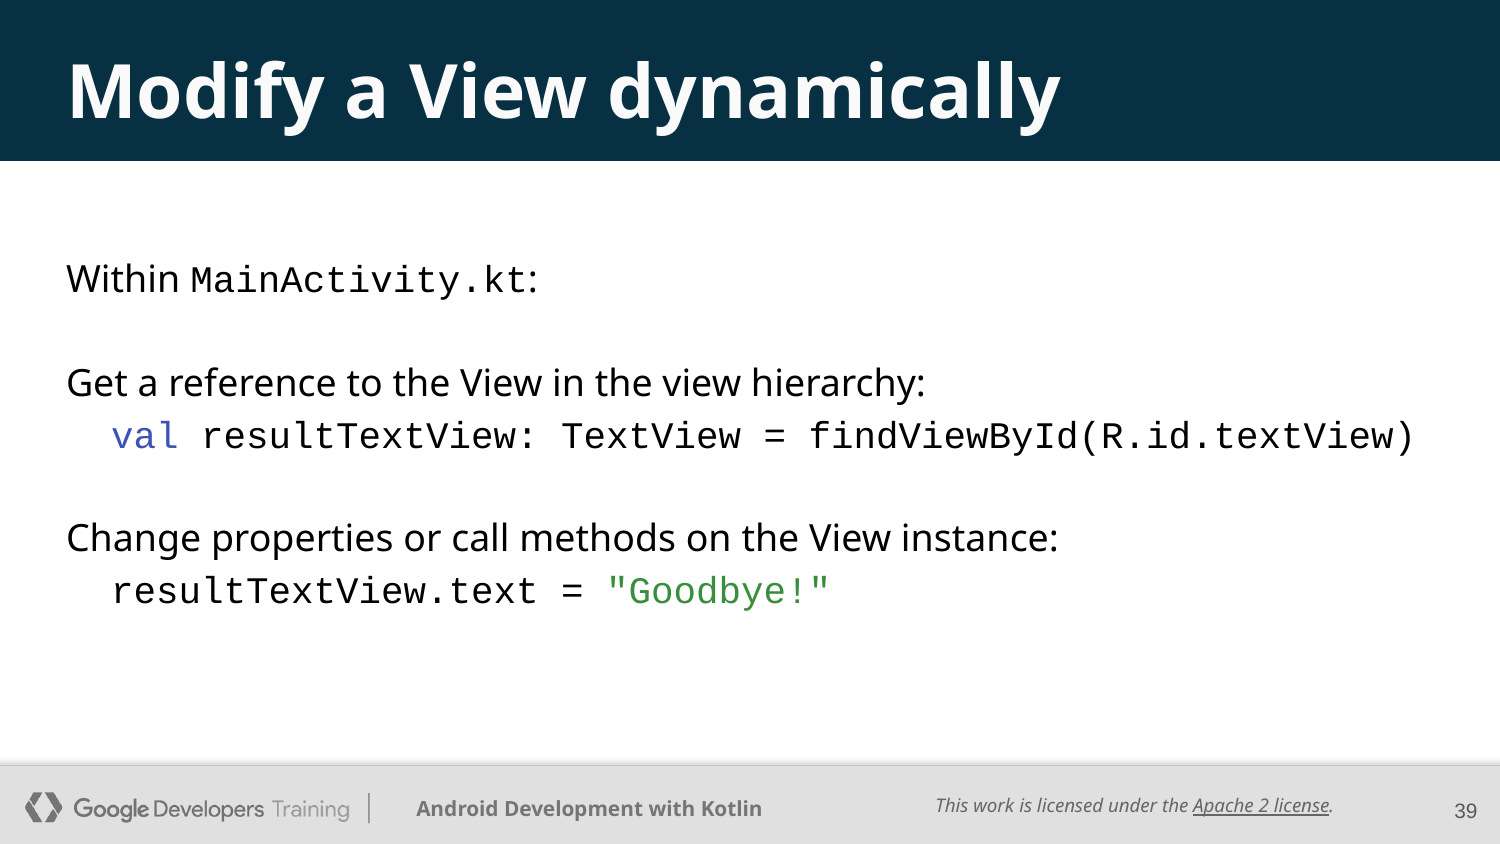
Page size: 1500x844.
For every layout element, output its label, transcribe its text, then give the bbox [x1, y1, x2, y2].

slide_number ‹#› [1402, 777, 1493, 842]
list Within MainActivity.kt: Get a reference to the View in the view hierarchy: val resultTextView: TextView = findViewById(R.id.textView) Change properties or call methods on the View instance: resultTextView.text = "Goodbye!" [51, 233, 1449, 694]
title Modify a View dynamically [51, 28, 1449, 122]
picture [0, 161, 1500, 844]
